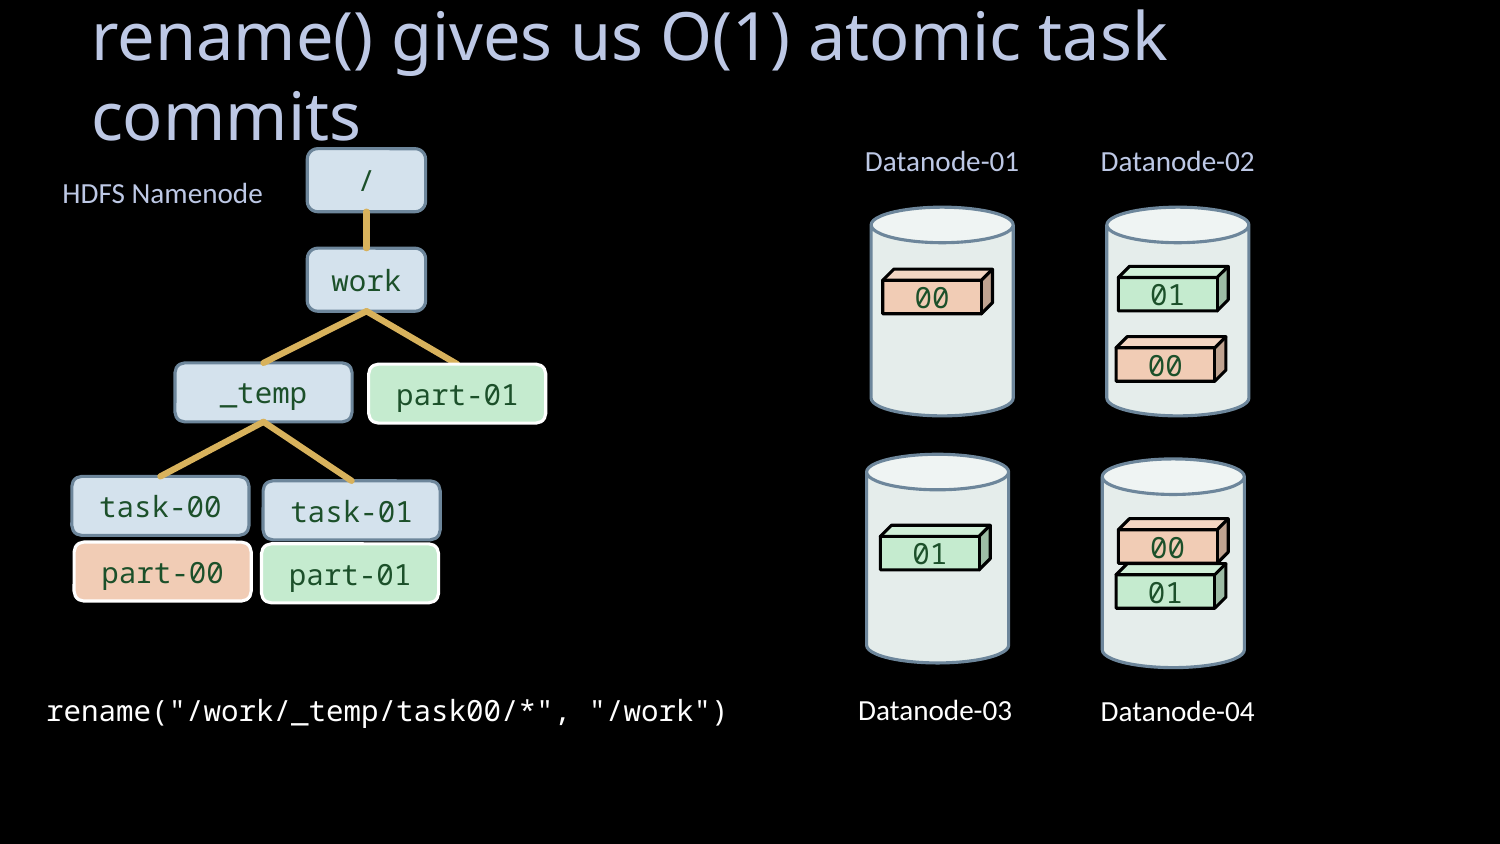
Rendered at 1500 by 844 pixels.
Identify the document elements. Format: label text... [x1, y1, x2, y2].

title rename() gives us O(1) atomic task commits [75, 49, 1426, 98]
text_box / [305, 147, 428, 214]
text_box 01 [1114, 562, 1228, 610]
text_box Datanode-01 [842, 135, 1042, 186]
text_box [366, 310, 458, 365]
text_box 00 [1116, 517, 1230, 565]
text_box [1100, 457, 1246, 670]
text_box task-00 [70, 474, 251, 537]
text_box _temp [173, 361, 354, 421]
text_box part-00 [72, 540, 253, 603]
text_box work [305, 246, 428, 310]
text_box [160, 421, 263, 477]
text_box [865, 452, 1011, 665]
text_box Datanode-04 [1077, 685, 1278, 736]
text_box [263, 310, 366, 364]
text_box part-01 [259, 542, 441, 605]
text_box HDFS Namenode [47, 166, 278, 217]
text_box task-01 [261, 479, 442, 542]
text_box part-01 [367, 362, 548, 425]
text_box rename("/work/_temp/task00/*", "/work") [31, 684, 883, 735]
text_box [263, 421, 352, 482]
text_box Datanode-03 [835, 683, 1036, 734]
text_box 01 [1116, 264, 1230, 313]
text_box [869, 205, 1015, 418]
text_box 01 [878, 523, 992, 572]
text_box [1105, 205, 1251, 418]
text_box 00 [1114, 335, 1228, 383]
text_box 00 [881, 267, 995, 316]
text_box Datanode-02 [1077, 135, 1278, 186]
